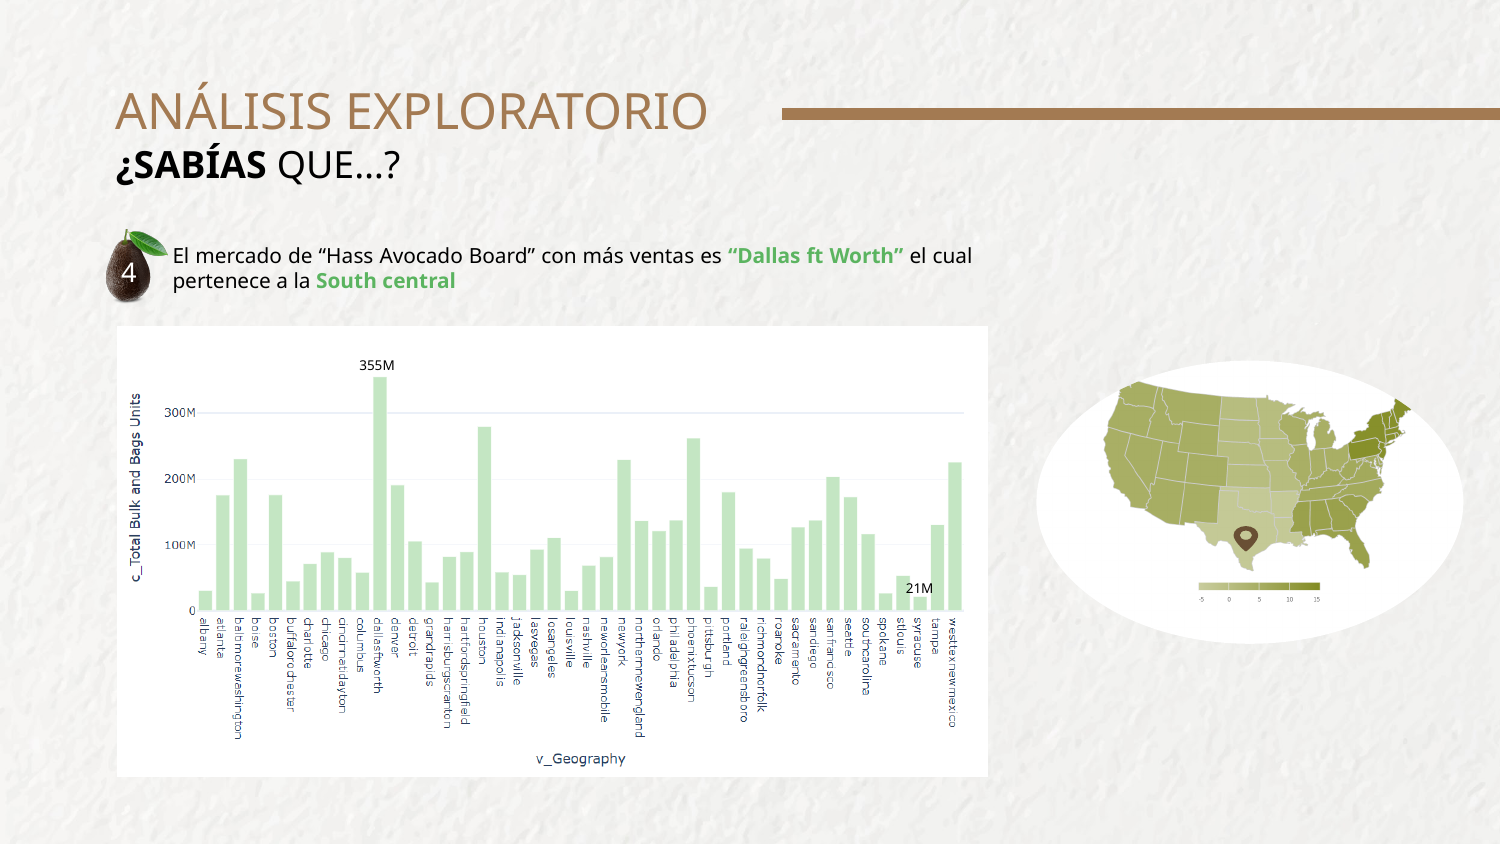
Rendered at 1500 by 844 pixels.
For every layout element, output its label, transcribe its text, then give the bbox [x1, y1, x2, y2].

title ANÁLISIS EXPLORATORIO [100, 54, 988, 155]
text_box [117, 326, 988, 777]
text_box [89, 217, 175, 310]
text_box ¿SABÍAS QUE…? [100, 125, 534, 201]
picture [0, 0, 1500, 844]
text_box El mercado de “Hass Avocado Board” con más ventas es “Dallas ft Worth” el cual pertenece a la South central [180, 235, 988, 301]
